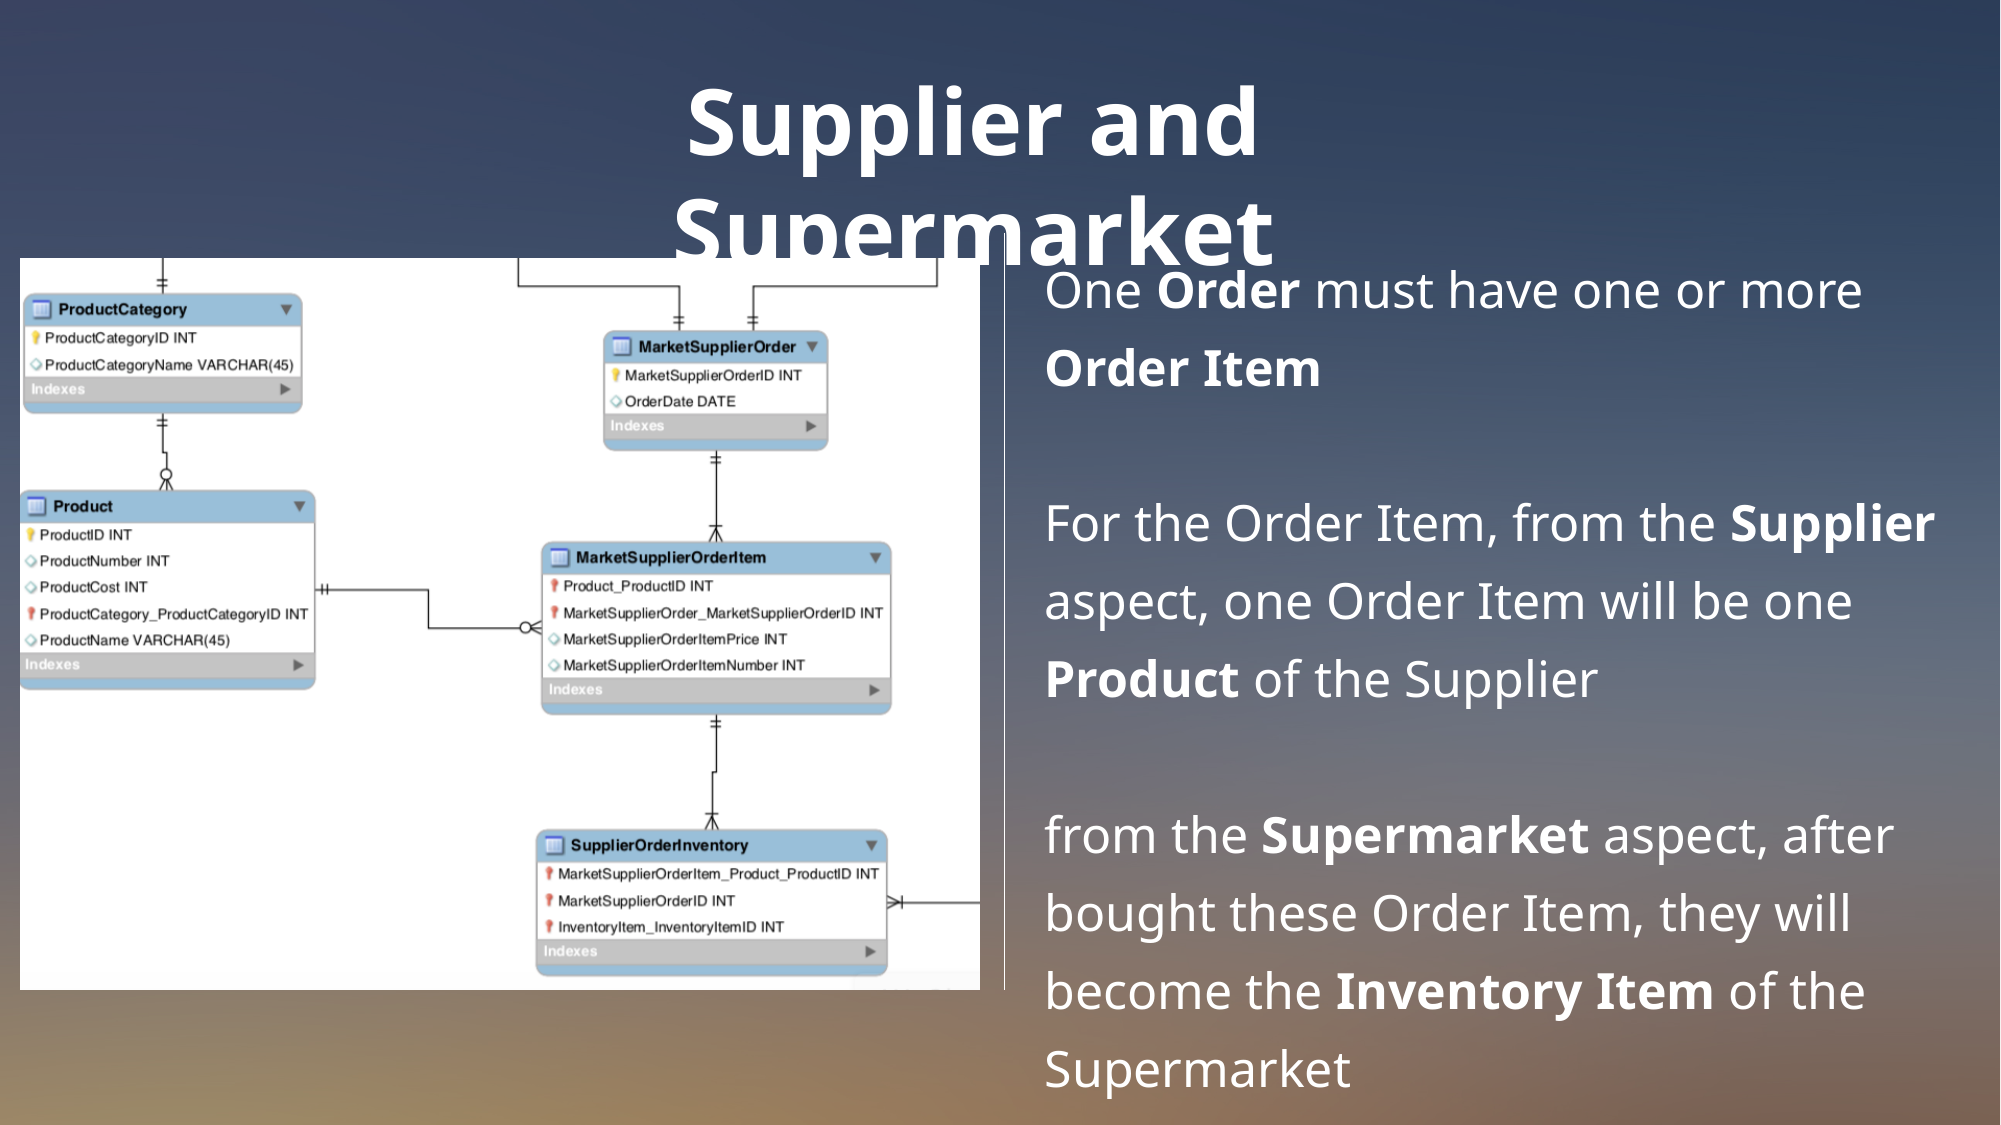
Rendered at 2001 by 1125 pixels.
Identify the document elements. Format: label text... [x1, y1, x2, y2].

picture [0, 0, 2001, 1125]
text_box One Order must have one or more Order Item For the Order Item, from the Supplier aspect, one Order Item will be one Product of the Supplier from the Supermarket aspect, after bought these Order Item, they will become the Inventory Item of the Supermarket [1029, 232, 1980, 1125]
text_box Supplier and Supermarket [413, 56, 1535, 291]
